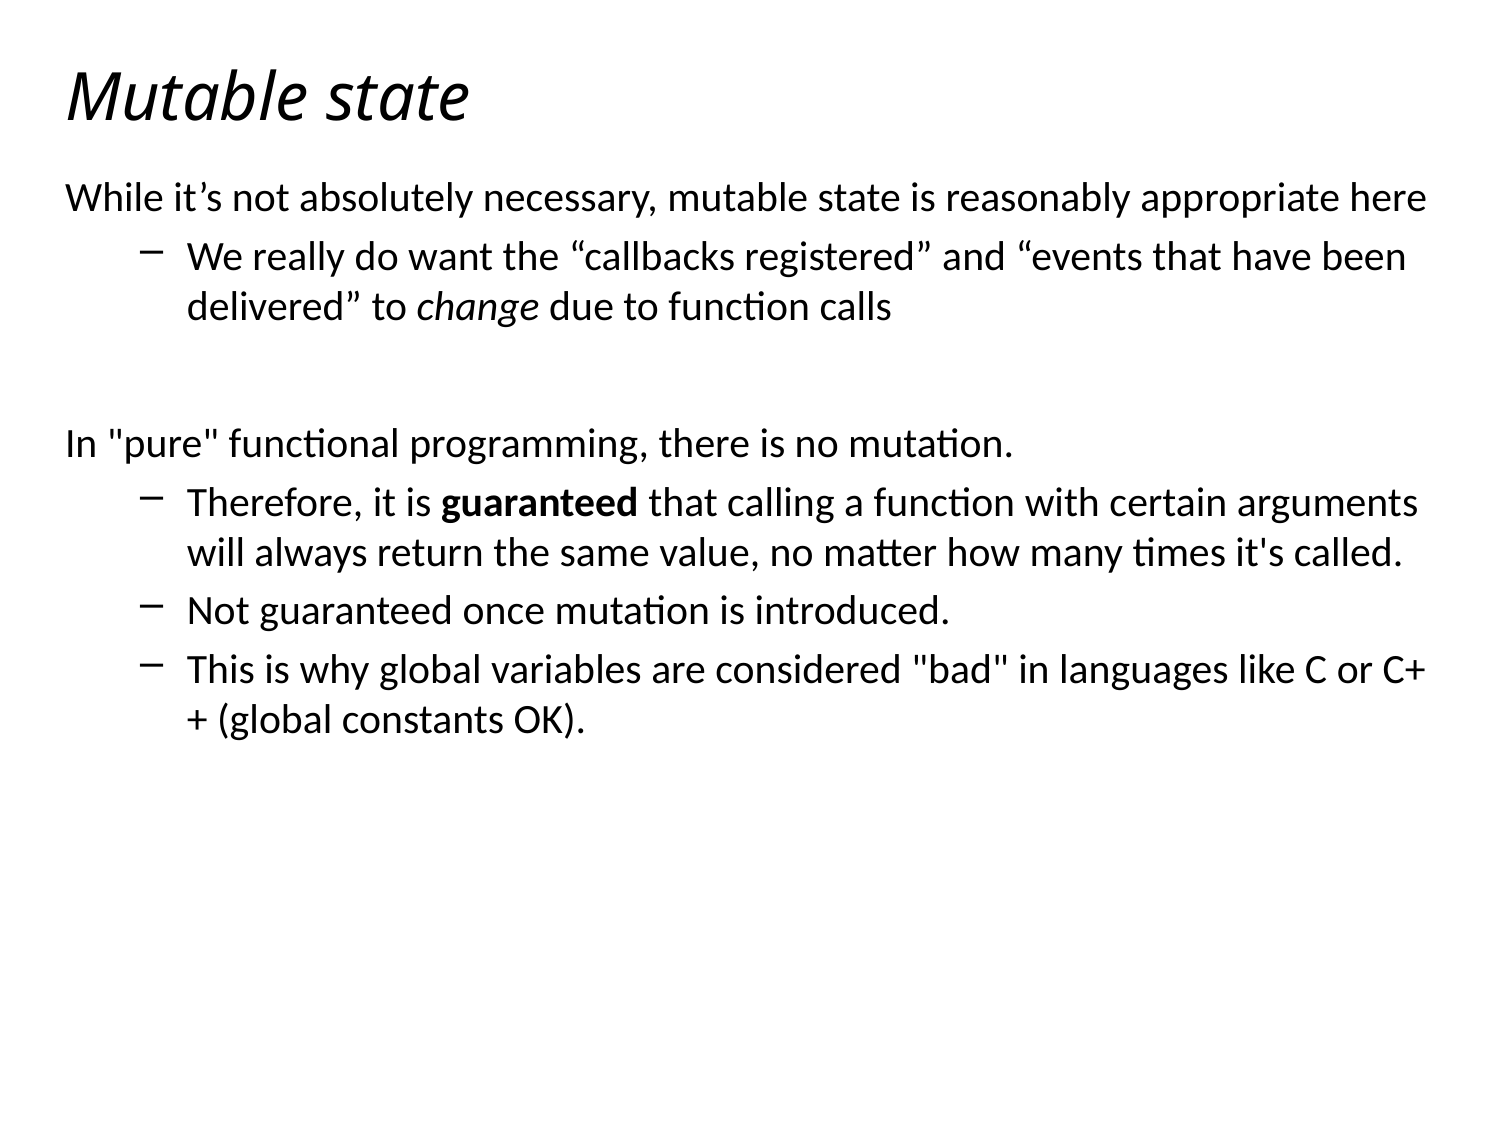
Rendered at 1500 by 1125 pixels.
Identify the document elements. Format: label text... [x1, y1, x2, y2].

title Mutable state [49, 49, 1451, 138]
list While it’s not absolutely necessary, mutable state is reasonably appropriate here We really do want the “callbacks registered” and “events that have been delivered” to change due to function calls In "pure" functional programming, there is no mutation. Therefore, it is guaranteed that calling a function with certain arguments will always return the same value, no matter how many times it's called. Not guaranteed once mutation is introduced. This is why global variables are considered "bad" in languages like C or C++ (global constants OK). [49, 162, 1451, 1001]
